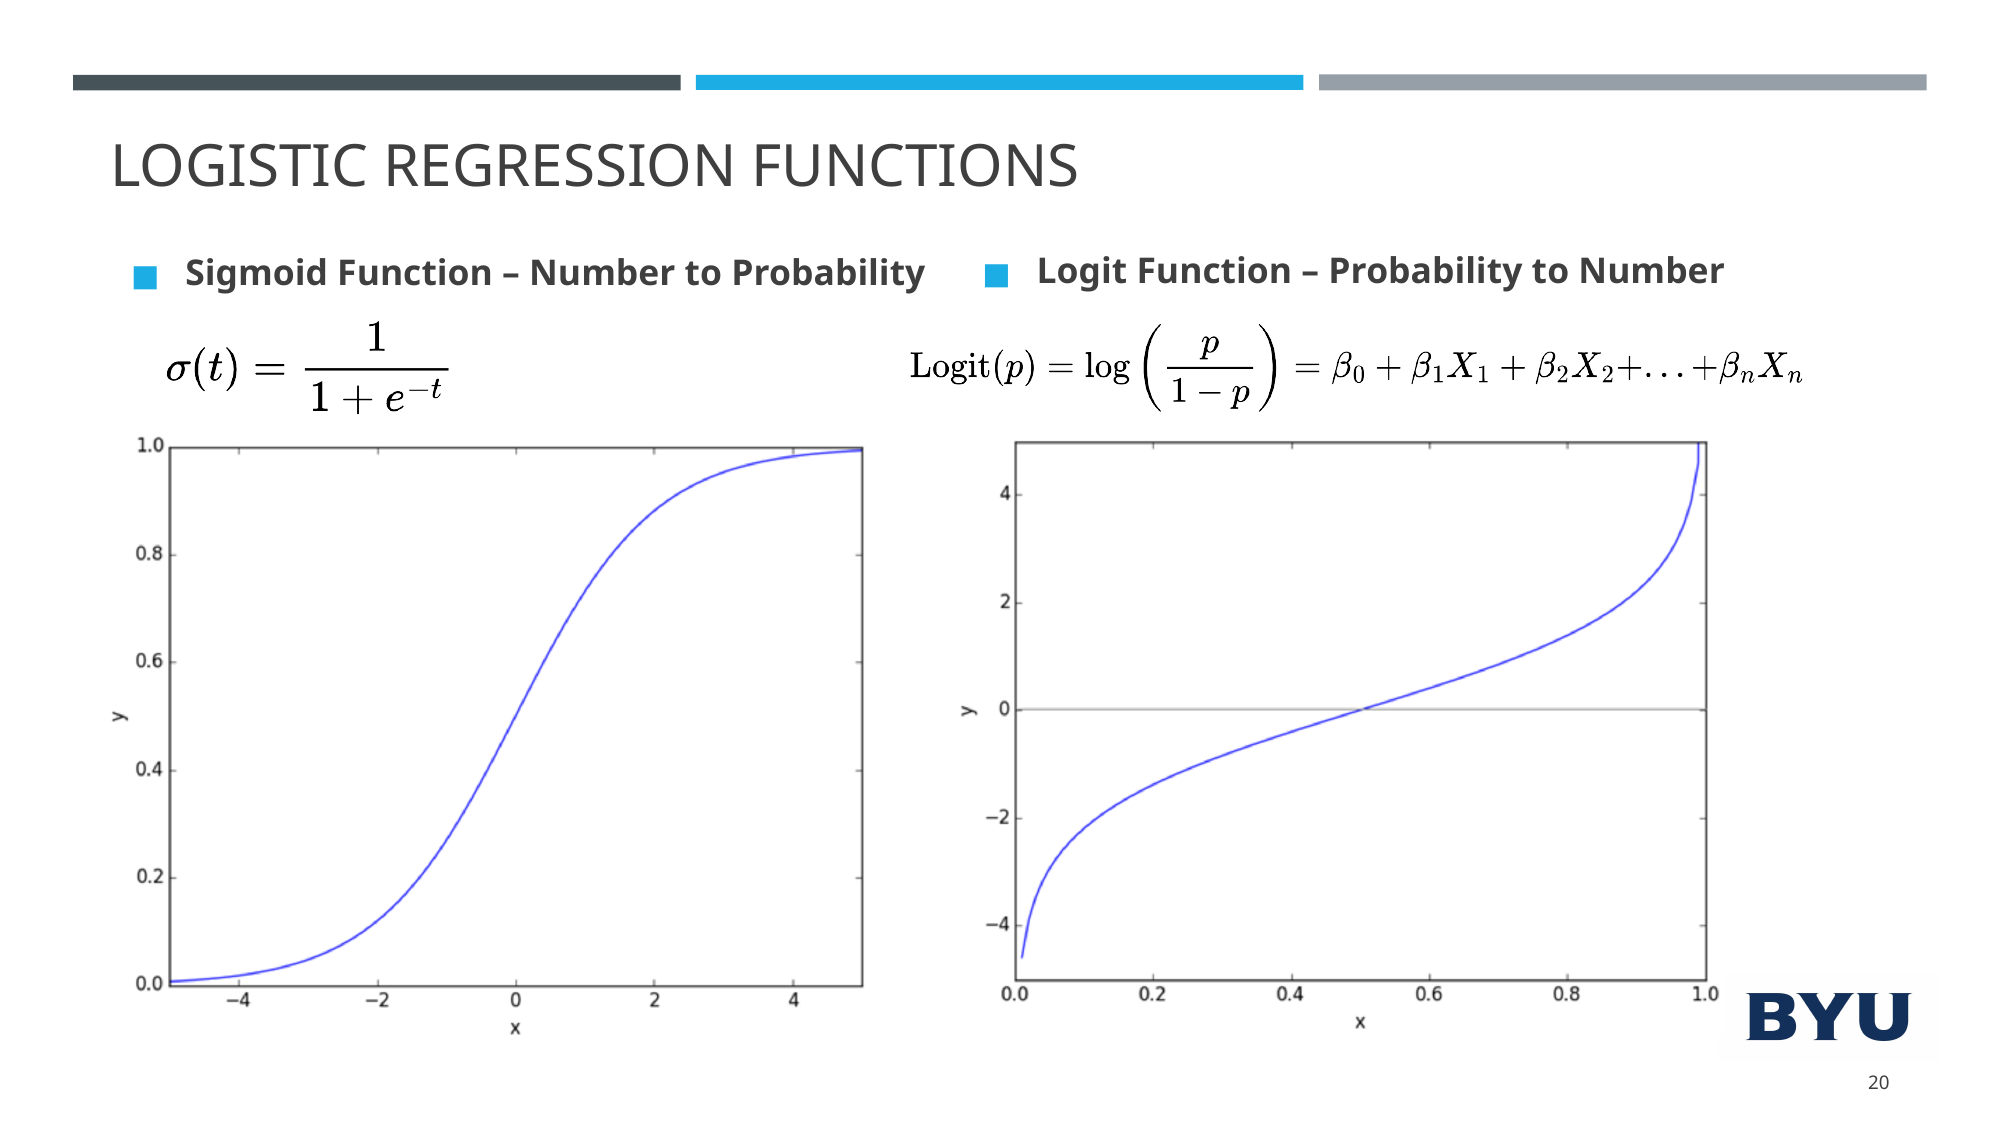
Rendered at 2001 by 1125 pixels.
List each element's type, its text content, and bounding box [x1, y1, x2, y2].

picture [161, 320, 454, 420]
picture [906, 324, 1807, 416]
text_box Logit Function – Probability to Number [946, 236, 1931, 979]
title LOGISTIC REGRESSION FUNCTIONS [95, 115, 1905, 206]
picture [104, 427, 875, 1040]
picture [957, 427, 1941, 1062]
slide_number 20 [1732, 1053, 1905, 1114]
list Sigmoid Function – Number to Probability [95, 238, 952, 981]
